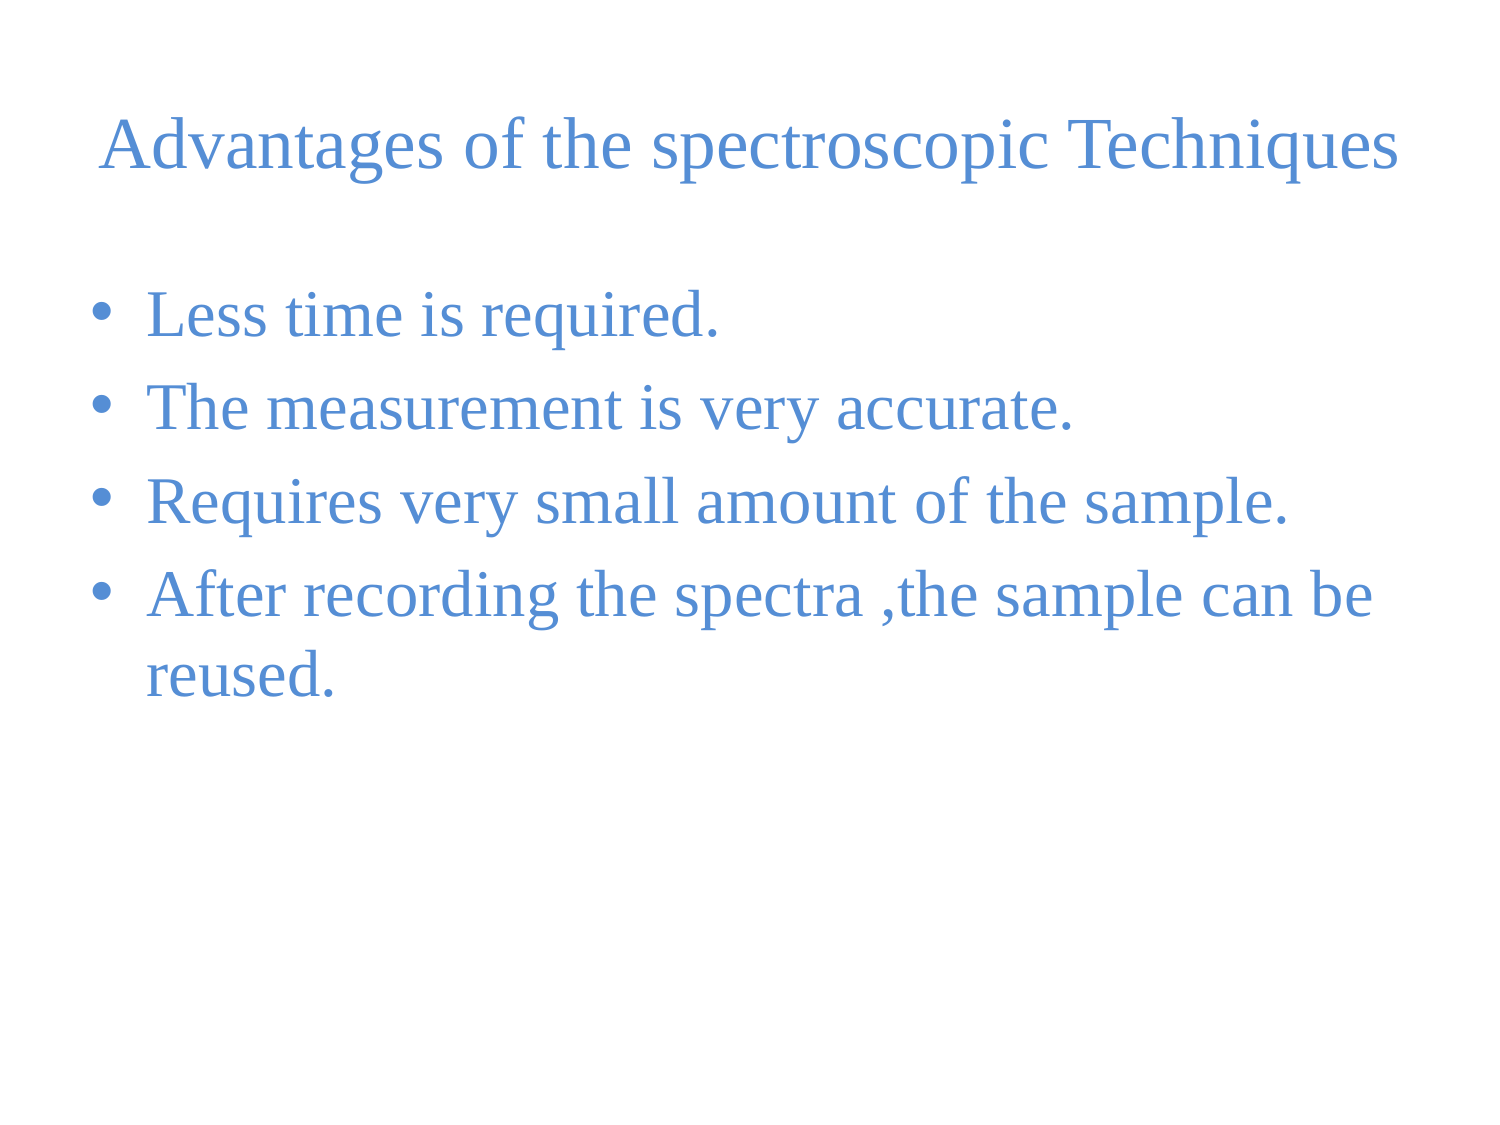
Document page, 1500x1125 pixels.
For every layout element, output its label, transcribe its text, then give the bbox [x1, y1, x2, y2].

title Advantages of the spectroscopic Techniques [75, 45, 1425, 233]
list Less time is required. The measurement is very accurate. Requires very small amount of the sample. After recording the spectra ,the sample can be reused. [75, 262, 1425, 1005]
